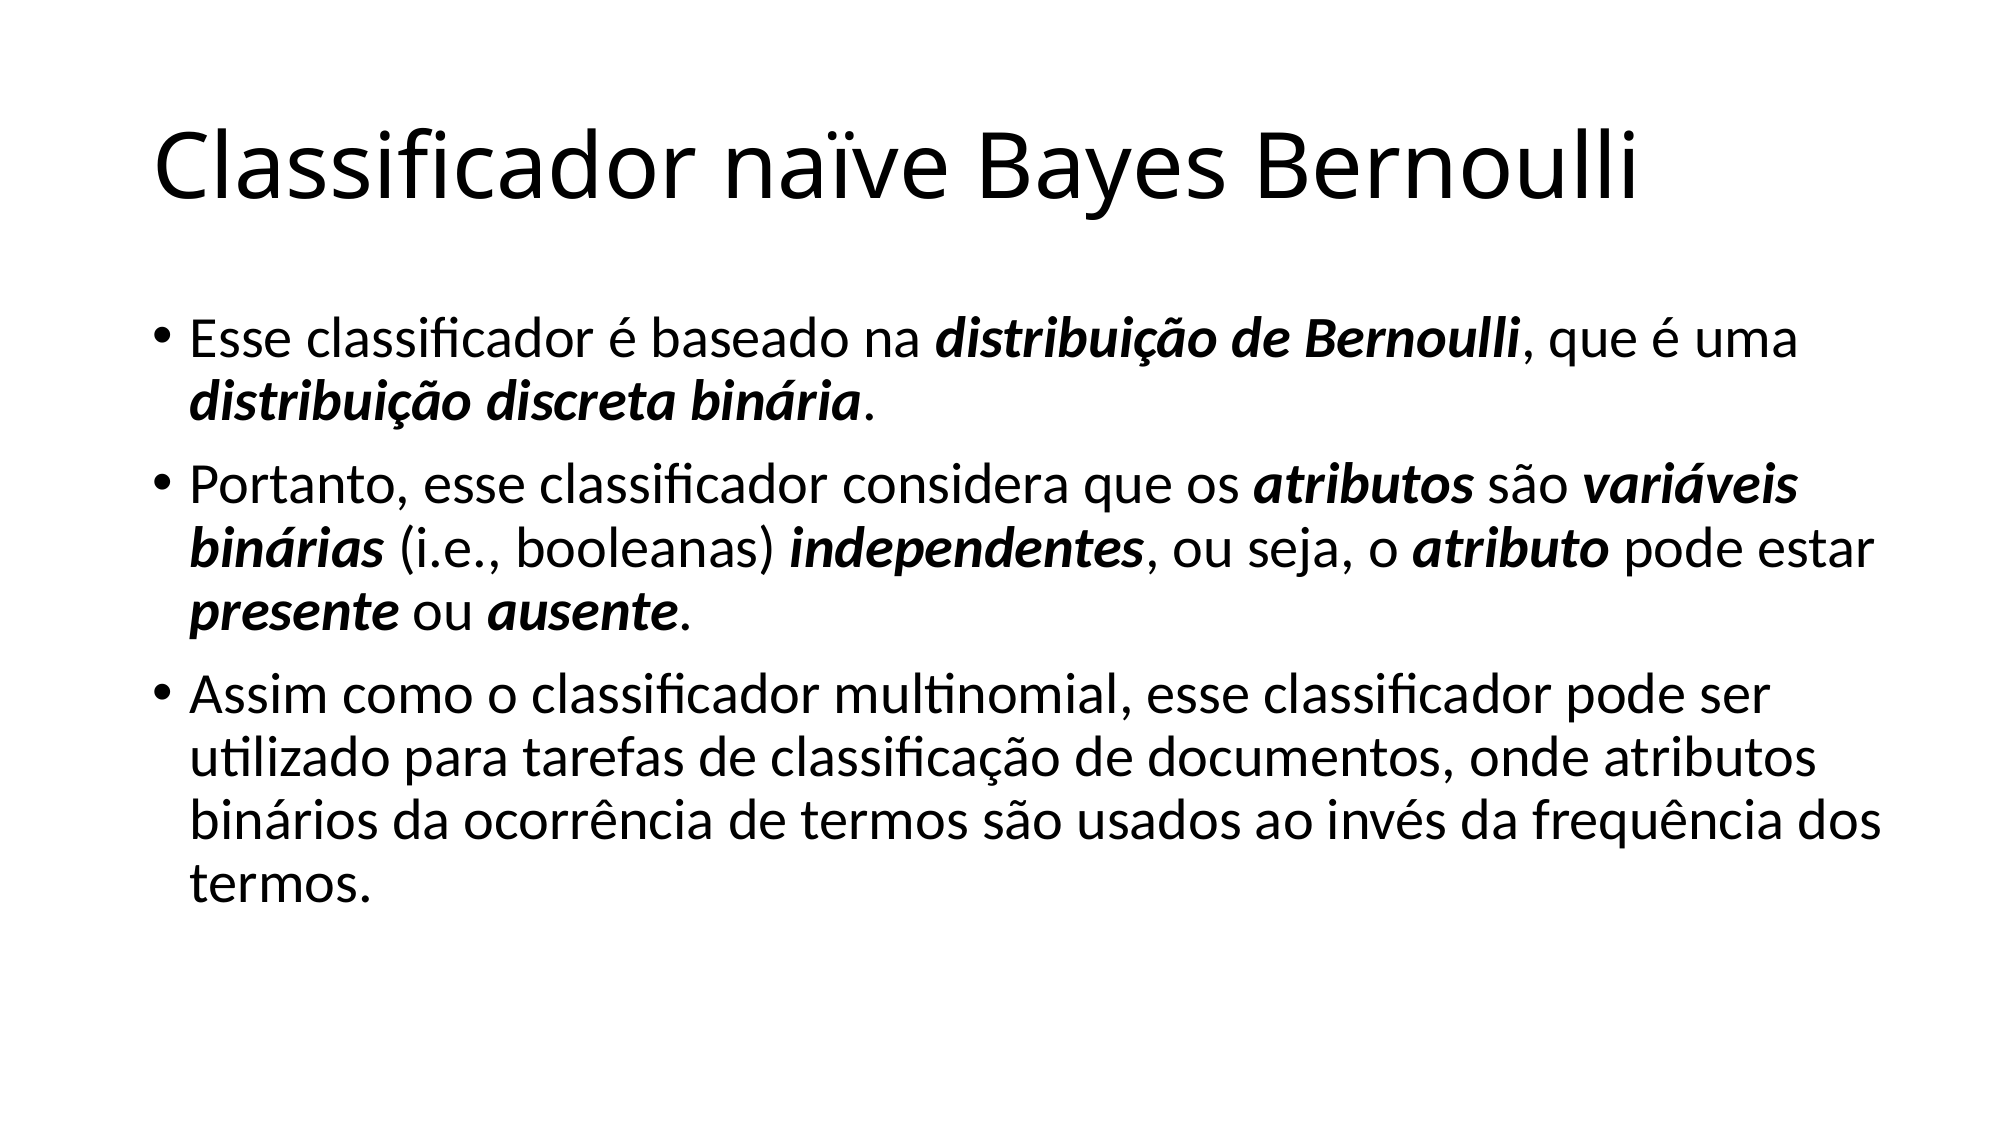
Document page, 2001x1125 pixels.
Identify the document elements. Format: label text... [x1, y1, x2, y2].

list Esse classificador é baseado na distribuição de Bernoulli, que é uma distribuição discreta binária. Portanto, esse classificador considera que os atributos são variáveis binárias (i.e., booleanas) independentes, ou seja, o atributo pode estar presente ou ausente. Assim como o classificador multinomial, esse classificador pode ser utilizado para tarefas de classificação de documentos, onde atributos binários da ocorrência de termos são usados ao invés da frequência dos termos. [137, 299, 1972, 1125]
title Classificador naïve Bayes Bernoulli [137, 59, 1863, 278]
